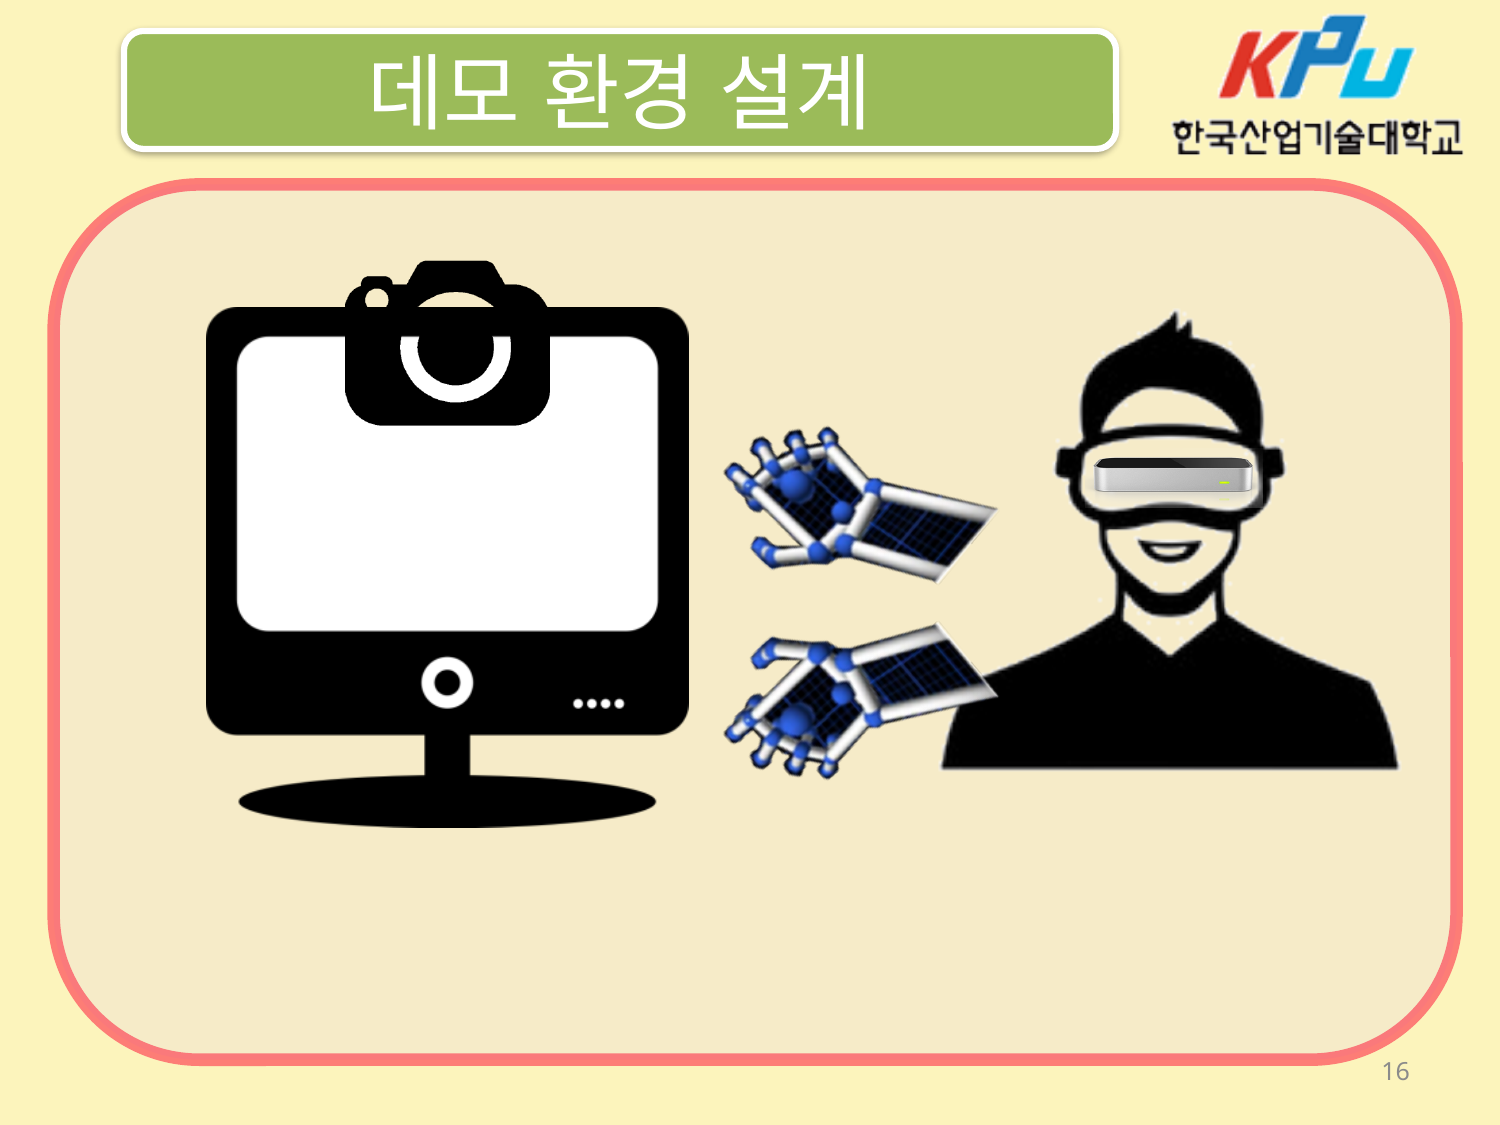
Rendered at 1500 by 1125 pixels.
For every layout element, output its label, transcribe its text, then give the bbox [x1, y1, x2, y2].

slide_number 16 [1074, 1042, 1425, 1103]
picture [1115, 0, 1500, 158]
text_box [51, 182, 1459, 1062]
picture [206, 237, 1432, 917]
text_box 데모 환경 설계 [120, 27, 1110, 153]
